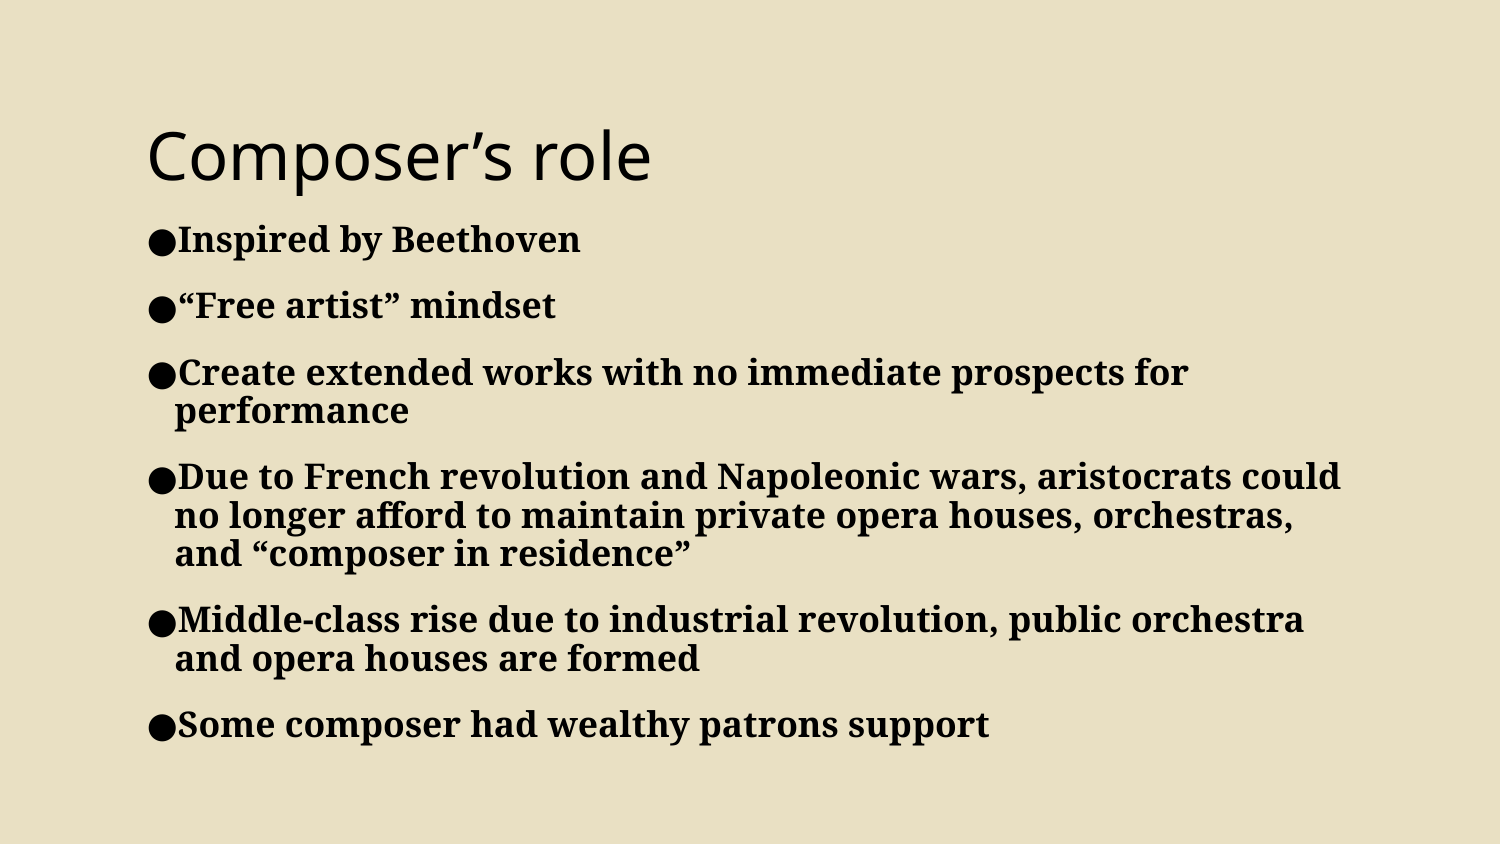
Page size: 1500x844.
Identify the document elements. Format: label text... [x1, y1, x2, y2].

list Inspired by Beethoven “Free artist” mindset Create extended works with no immediate prospects for performance Due to French revolution and Napoleonic wars, aristocrats could no longer afford to maintain private opera houses, orchestras, and “composer in residence” Middle-class rise due to industrial revolution, public orchestra and opera houses are formed Some composer had wealthy patrons support [131, 214, 1369, 753]
title Composer’s role [131, 56, 1369, 203]
